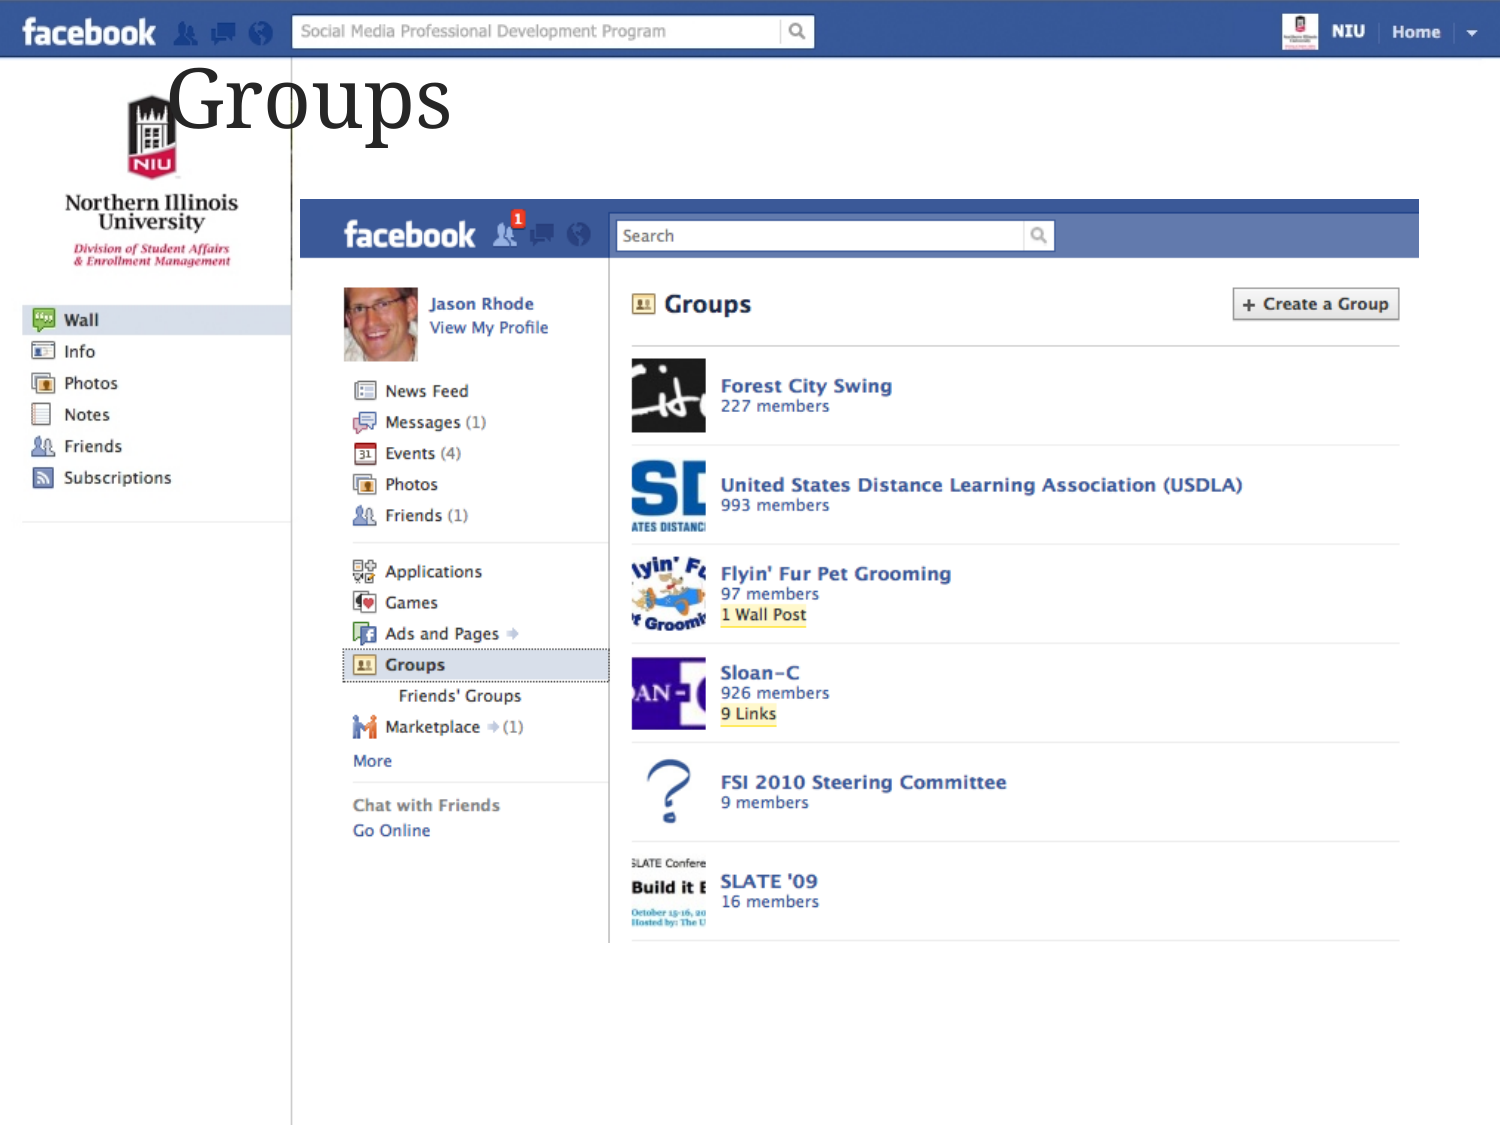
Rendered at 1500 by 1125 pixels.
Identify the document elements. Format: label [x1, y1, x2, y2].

list [299, 199, 1420, 943]
picture [0, 0, 1500, 1125]
